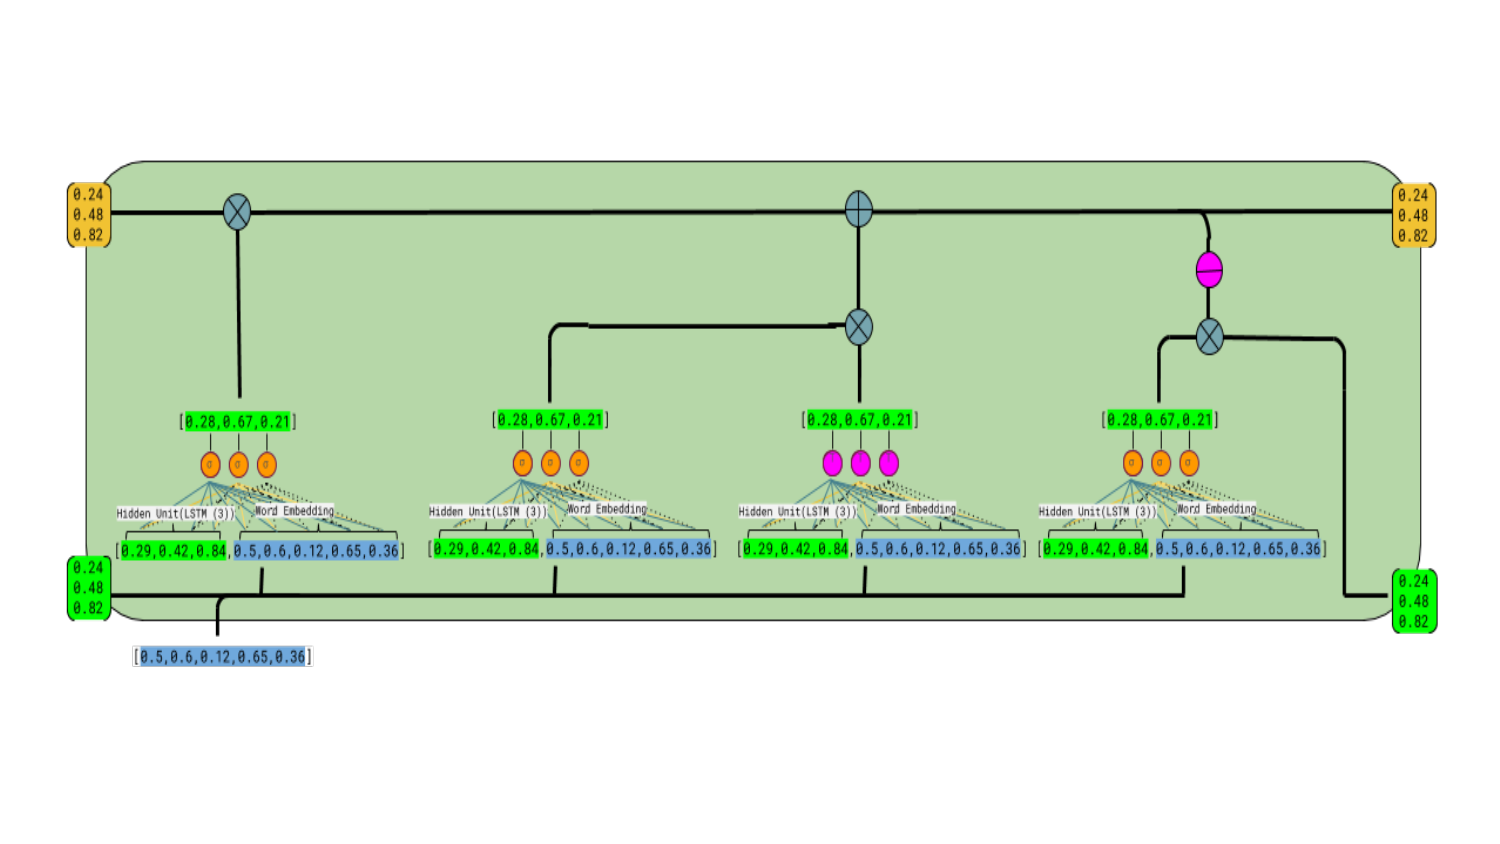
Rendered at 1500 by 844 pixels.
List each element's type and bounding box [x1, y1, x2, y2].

picture [0, 52, 1500, 791]
